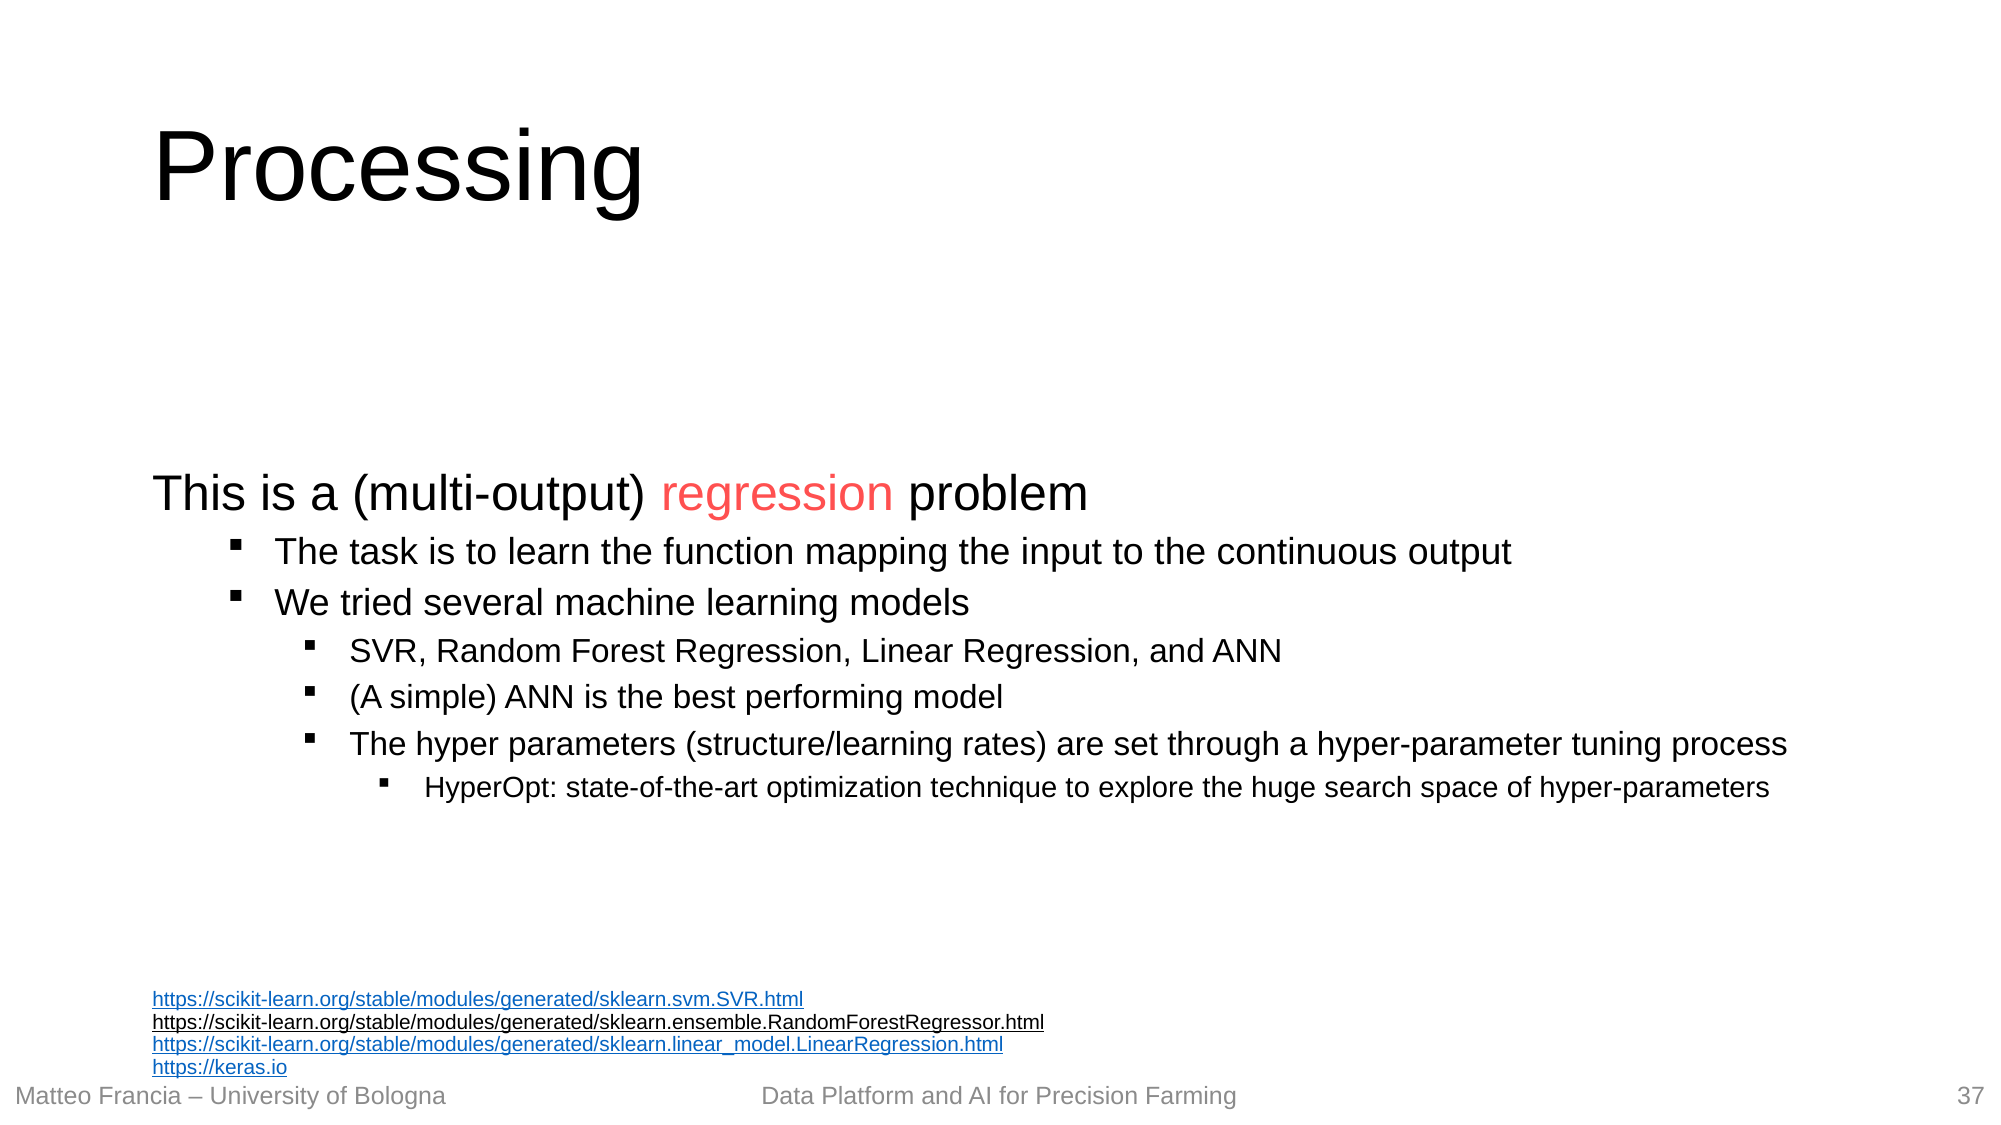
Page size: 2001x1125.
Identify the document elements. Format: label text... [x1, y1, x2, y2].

list This is a (multi-output) regression problem The task is to learn the function mapping the input to the continuous output We tried several machine learning models SVR, Random Forest Regression, Linear Regression, and ANN (A simple) ANN is the best performing model The hyper parameters (structure/learning rates) are set through a hyper-parameter tuning process HyperOpt: state-of-the-art optimization technique to explore the huge search space of hyper-parameters [137, 278, 1863, 993]
list https://scikit-learn.org/stable/modules/generated/sklearn.svm.SVR.html https://scikit-learn.org/stable/modules/generated/sklearn.ensemble.RandomForestRegressor.html https://scikit-learn.org/stable/modules/generated/sklearn.linear_model.LinearRegression.html https://keras.io [137, 1003, 1863, 1064]
footer Matteo Francia – University of Bologna [0, 1065, 466, 1125]
slide_number 37 [1550, 1065, 2000, 1125]
title Processing [137, 59, 1863, 278]
